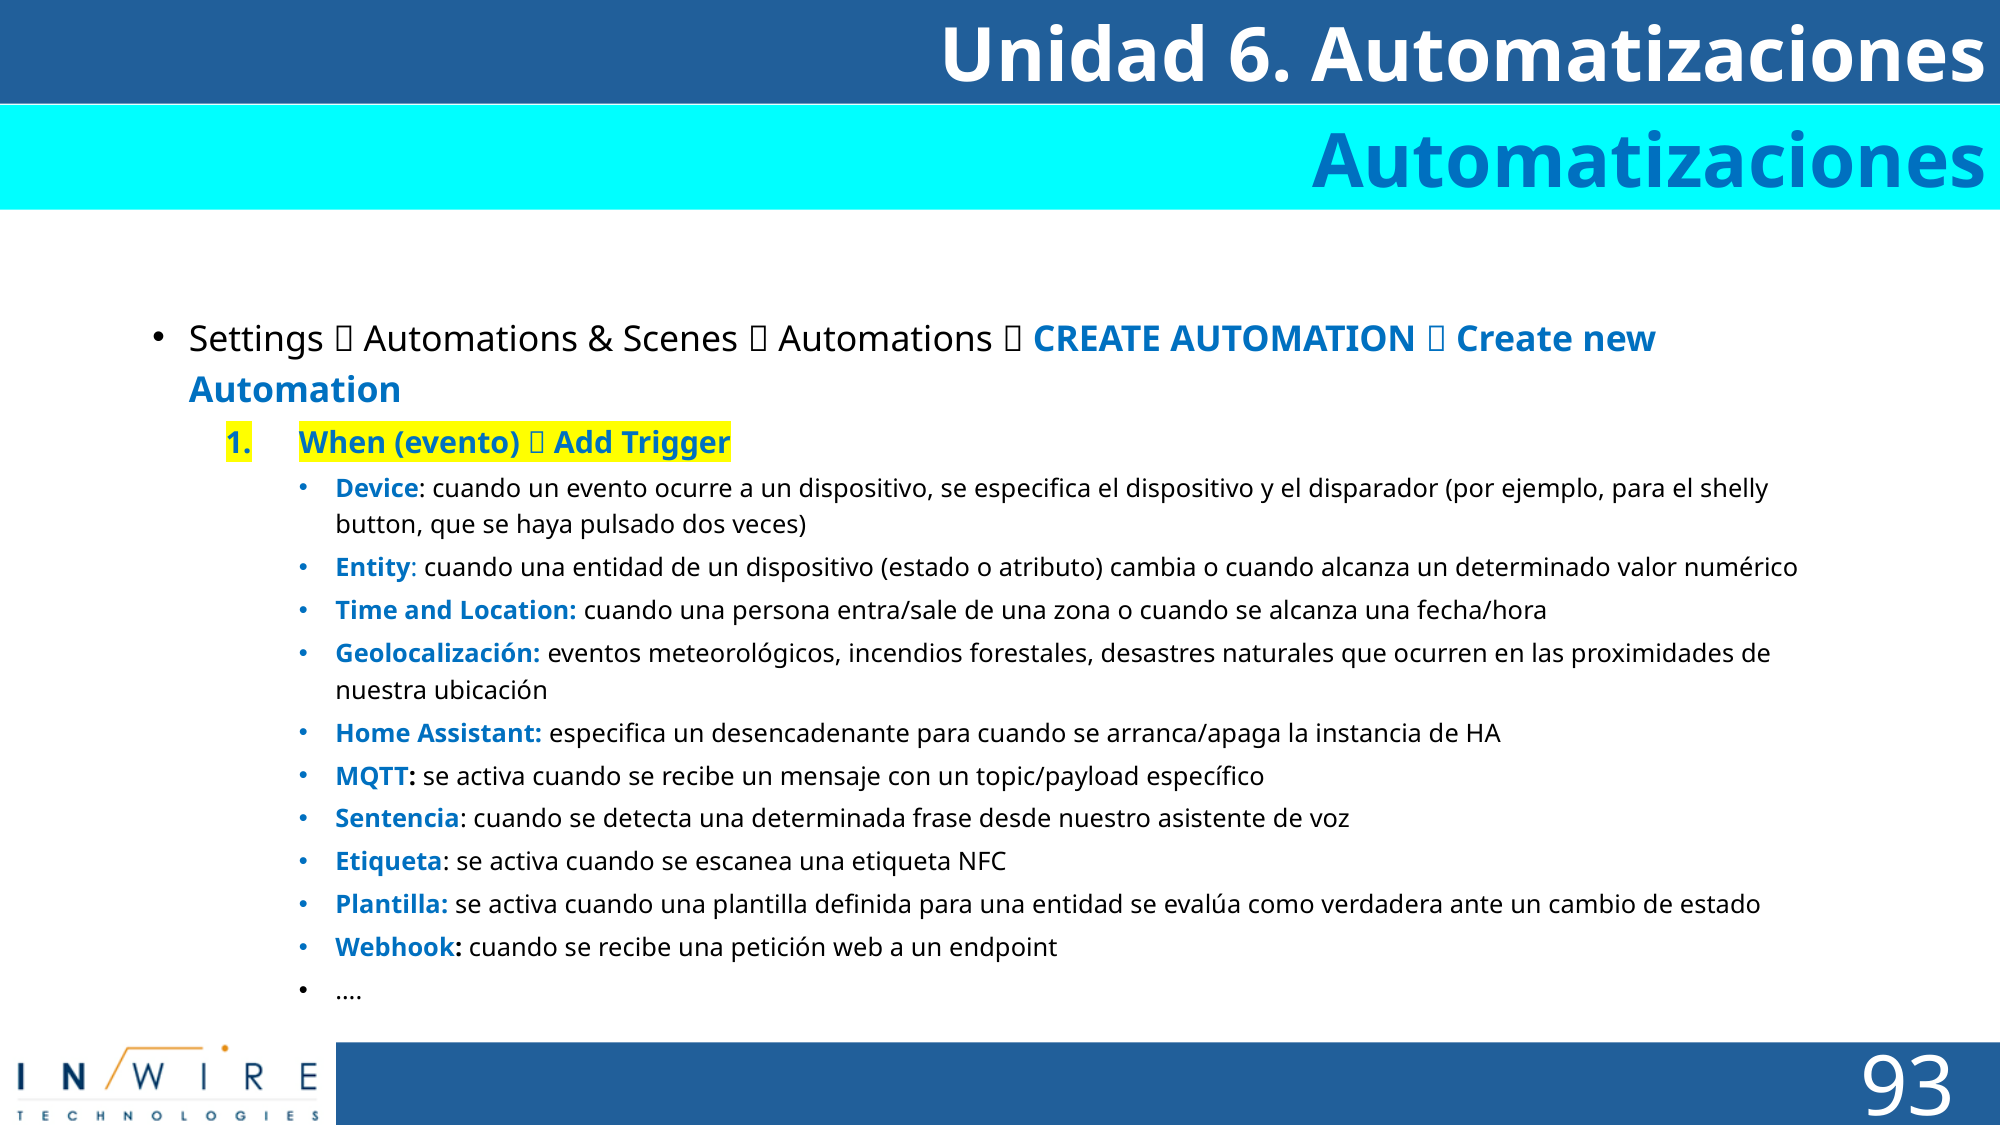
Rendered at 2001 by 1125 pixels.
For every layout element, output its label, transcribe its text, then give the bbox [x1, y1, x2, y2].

list Settings  Automations & Scenes  Automations  CREATE AUTOMATION  Create new Automation When (evento)  Add Trigger Device: cuando un evento ocurre a un dispositivo, se especifica el dispositivo y el disparador (por ejemplo, para el shelly button, que se haya pulsado dos veces) Entity: cuando una entidad de un dispositivo (estado o atributo) cambia o cuando alcanza un determinado valor numérico Time and Location: cuando una persona entra/sale de una zona o cuando se alcanza una fecha/hora Geolocalización: eventos meteorológicos, incendios forestales, desastres naturales que ocurren en las proximidades de nuestra ubicación Home Assistant: especifica un desencadenante para cuando se arranca/apaga la instancia de HA MQTT: se activa cuando se recibe un mensaje con un topic/payload específico Sentencia: cuando se detecta una determinada frase desde nuestro asistente de voz Etiqueta: se activa cuando se escanea una etiqueta NFC Plantilla: se activa cuando una plantilla definida para una entidad se evalúa como verdadera ante un cambio de estado Webhook: cuando se recibe una petición web a un endpoint …. [137, 299, 1863, 1014]
text_box Automatizaciones [0, 104, 2000, 210]
text_box Unidad 6. Automatizaciones [0, 0, 2000, 104]
picture [0, 1037, 336, 1125]
